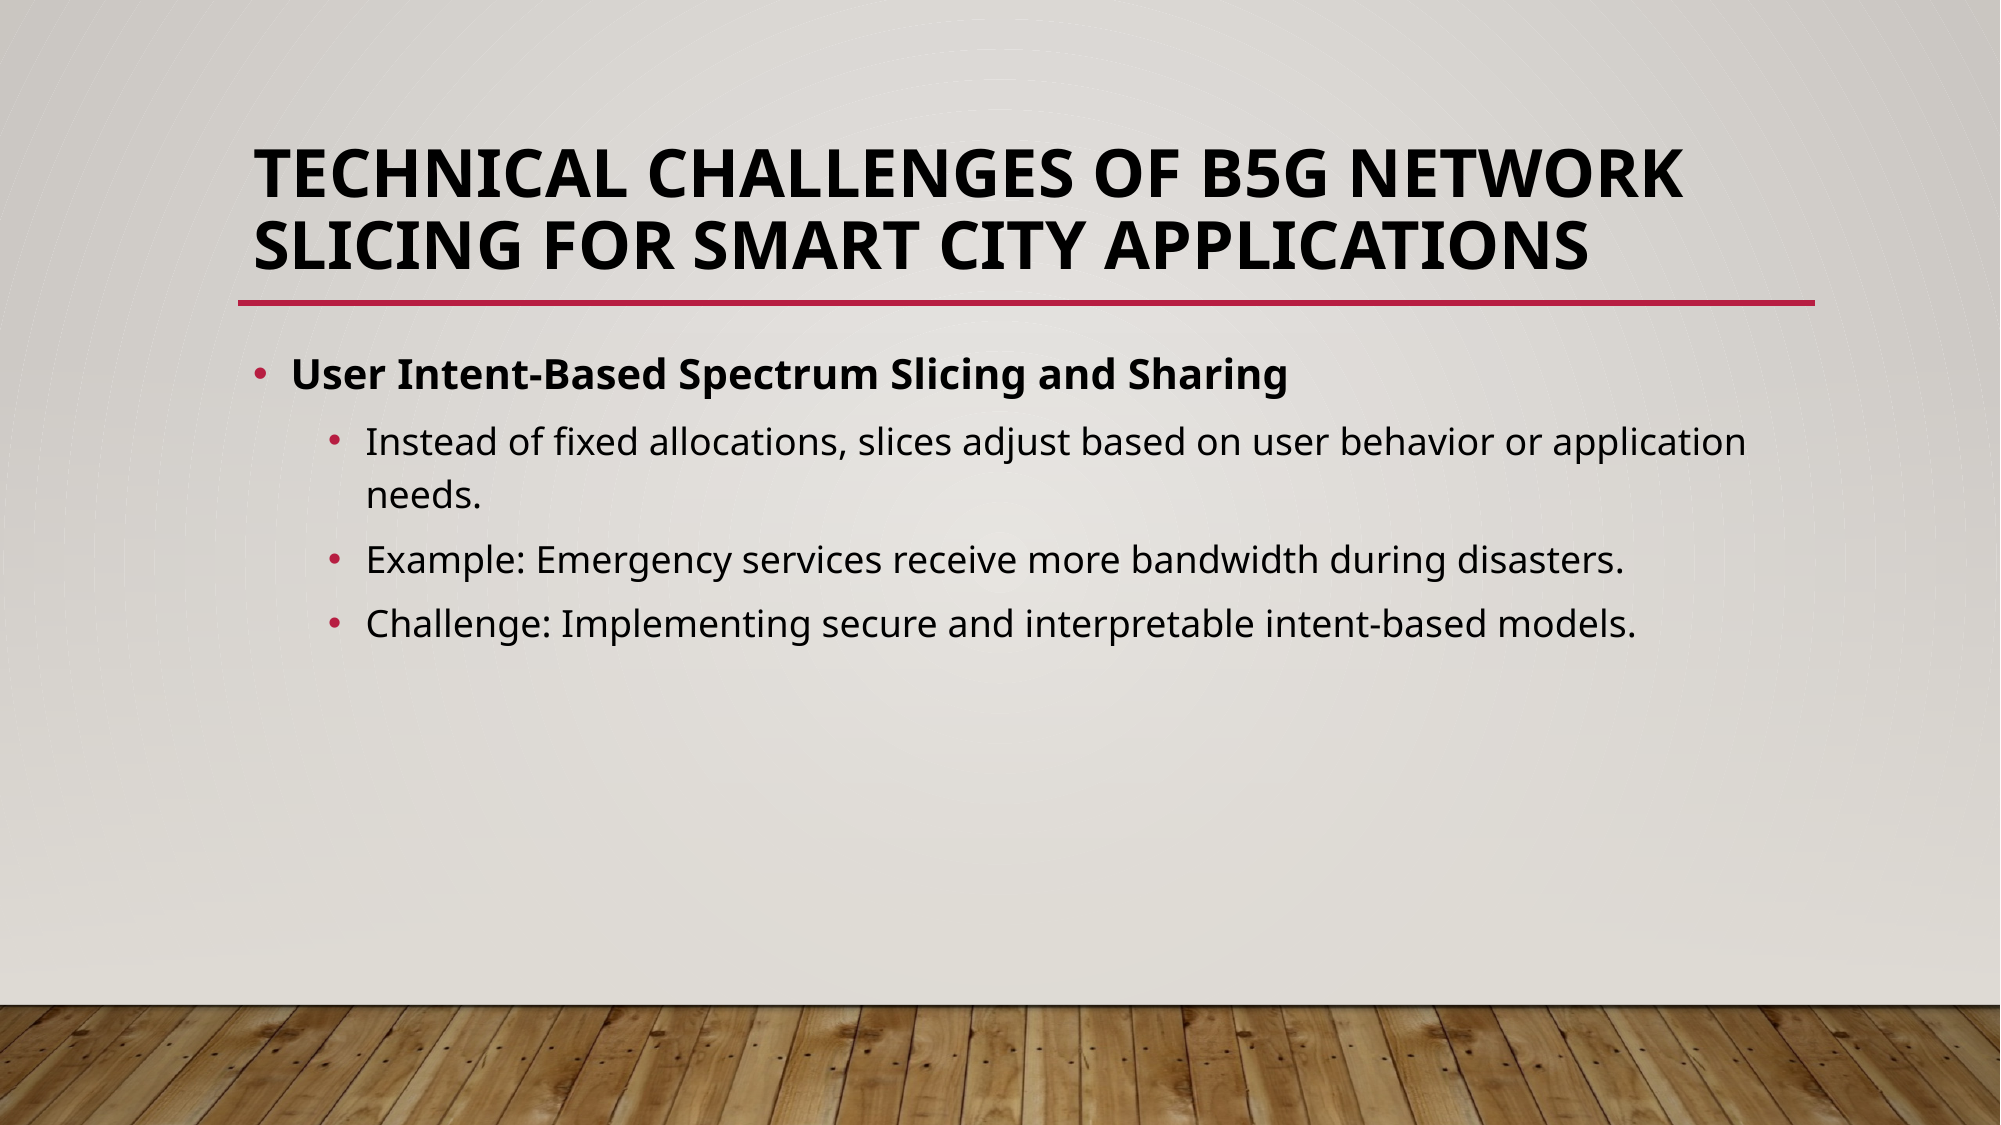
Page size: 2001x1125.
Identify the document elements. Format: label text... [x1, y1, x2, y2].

picture [0, 1005, 2000, 1125]
list User Intent-Based Spectrum Slicing and Sharing Instead of fixed allocations, slices adjust based on user behavior or application needs. Example: Emergency services receive more bandwidth during disasters. Challenge: Implementing secure and interpretable intent-based models. [238, 330, 1814, 897]
title Technical Challenges of B5G Network Slicing for Smart City Applications [238, 131, 1814, 305]
